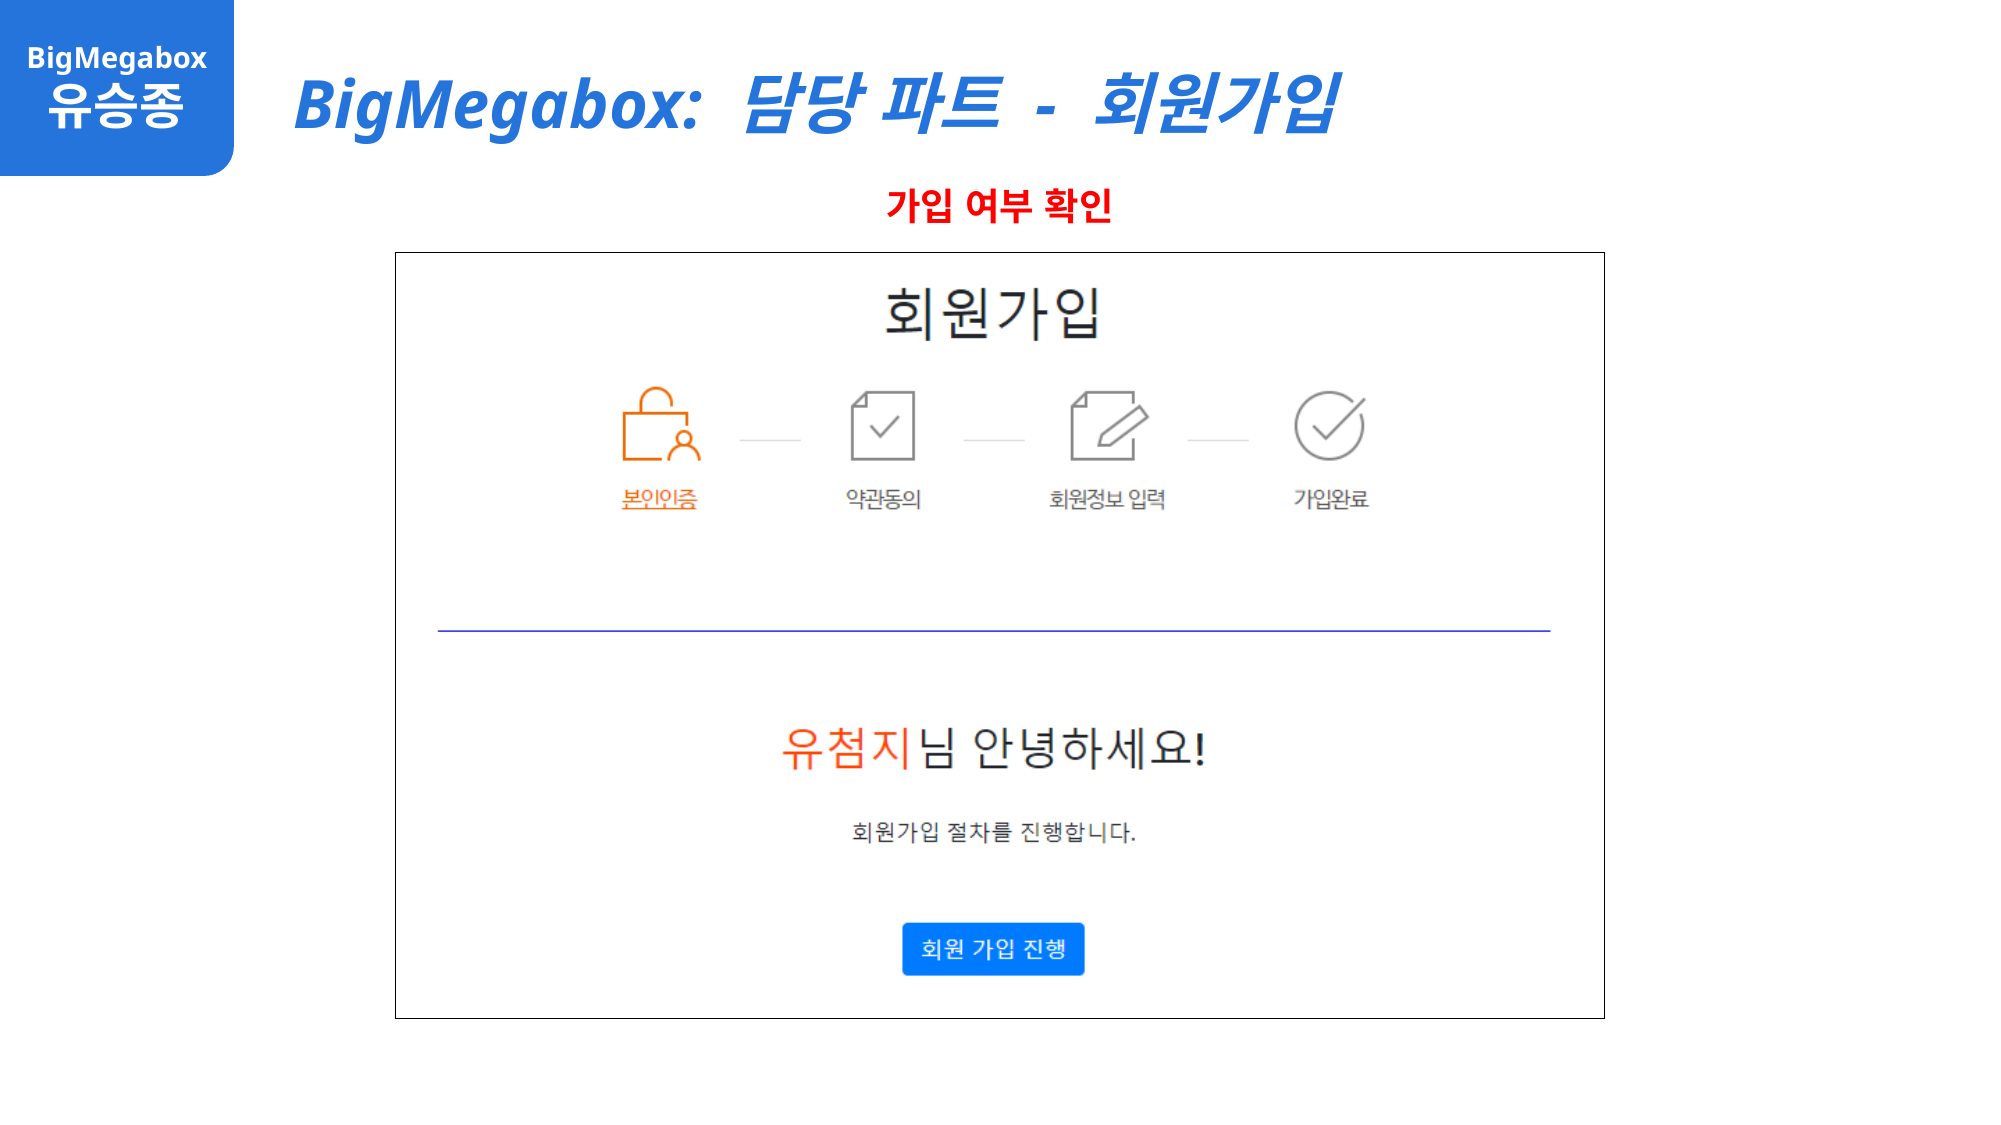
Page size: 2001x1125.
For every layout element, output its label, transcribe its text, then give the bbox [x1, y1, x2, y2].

text_box [0, 0, 235, 177]
text_box BigMegabox 유승종 [11, 32, 223, 143]
text_box 가입 여부 확인 [830, 175, 1169, 236]
text_box BigMegabox: 담당 파트 - 회원가입 [278, 13, 1515, 149]
picture [395, 252, 1605, 1019]
